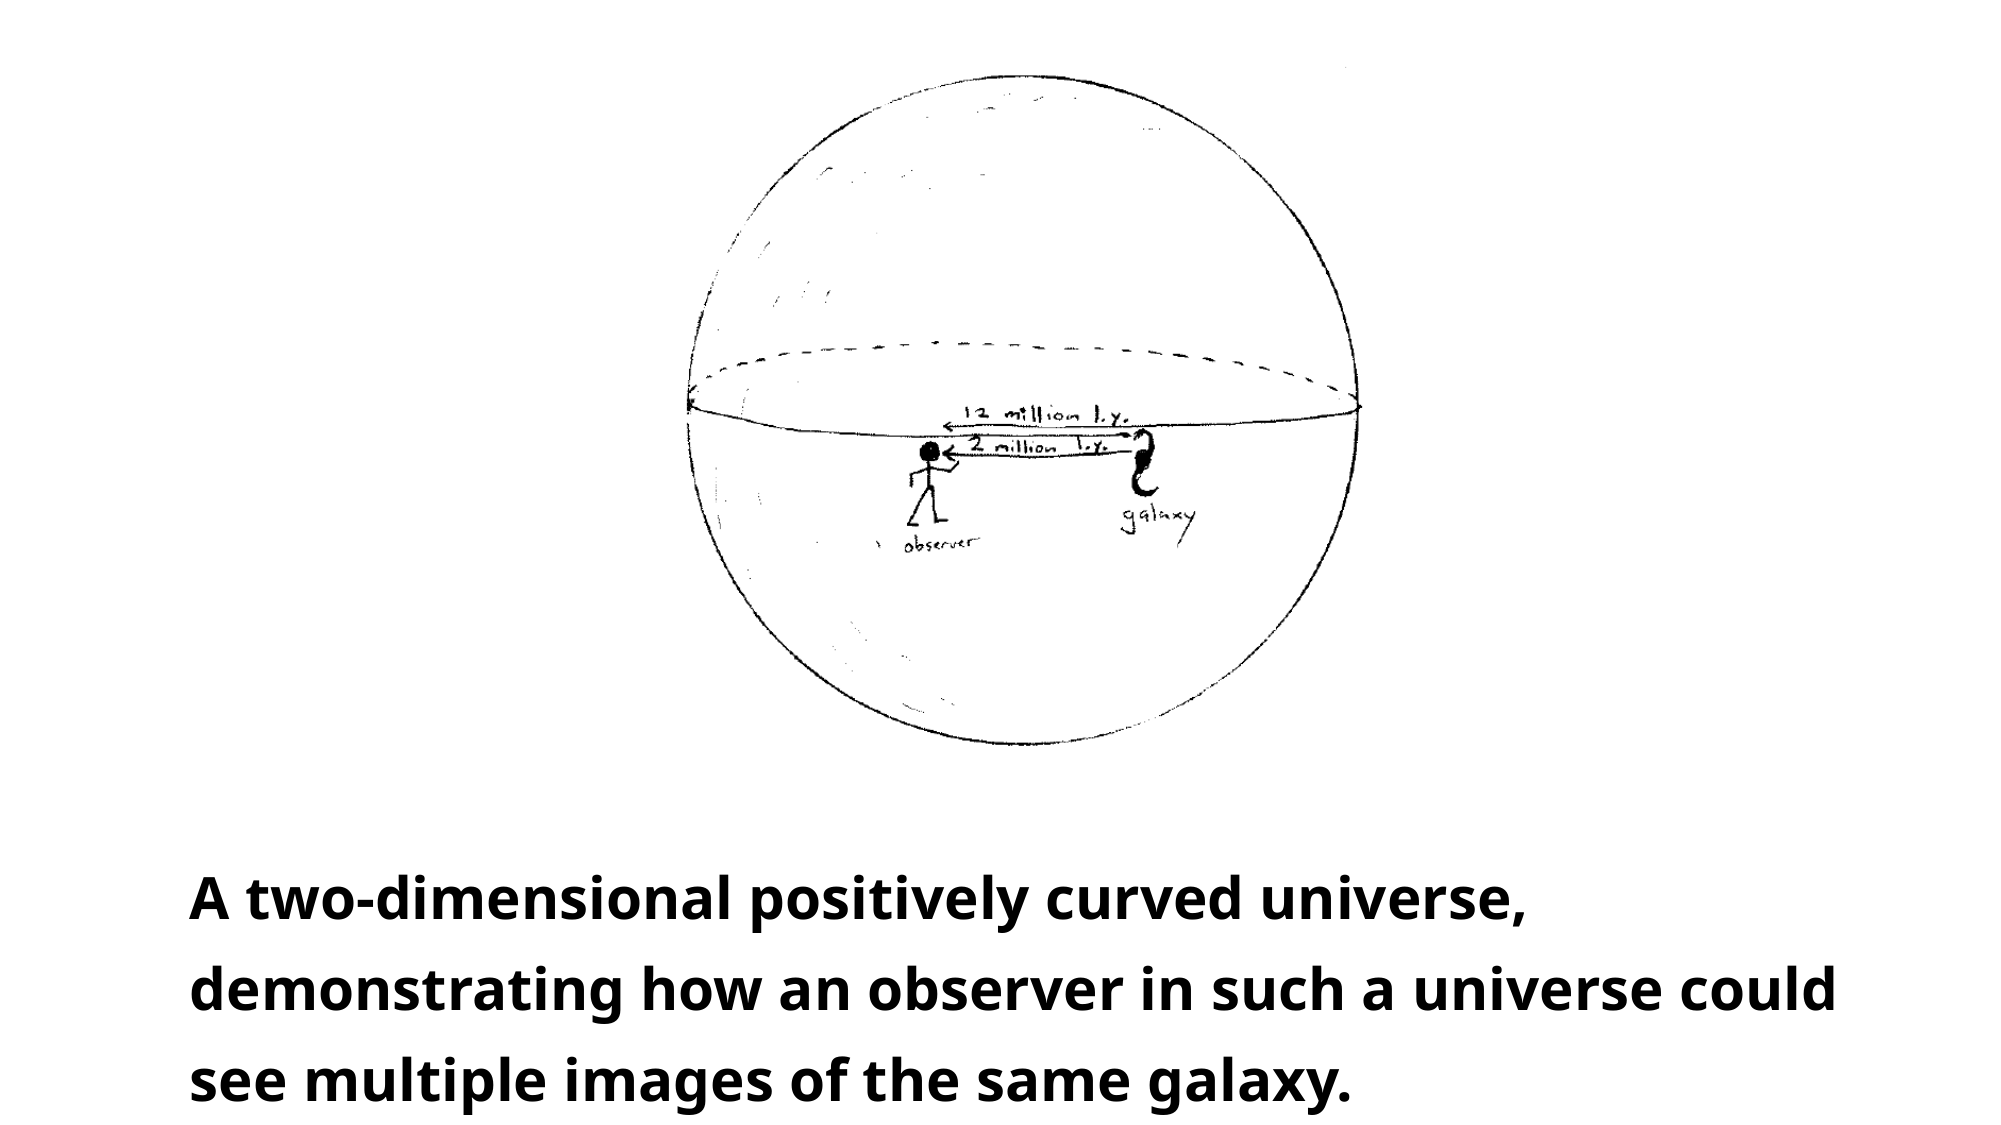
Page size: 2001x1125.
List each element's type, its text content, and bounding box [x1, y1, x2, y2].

text_box A two-dimensional positively curved universe, demonstrating how an observer in such a universe could see multiple images of the same galaxy. [175, 832, 1955, 1120]
picture [621, 33, 1409, 781]
